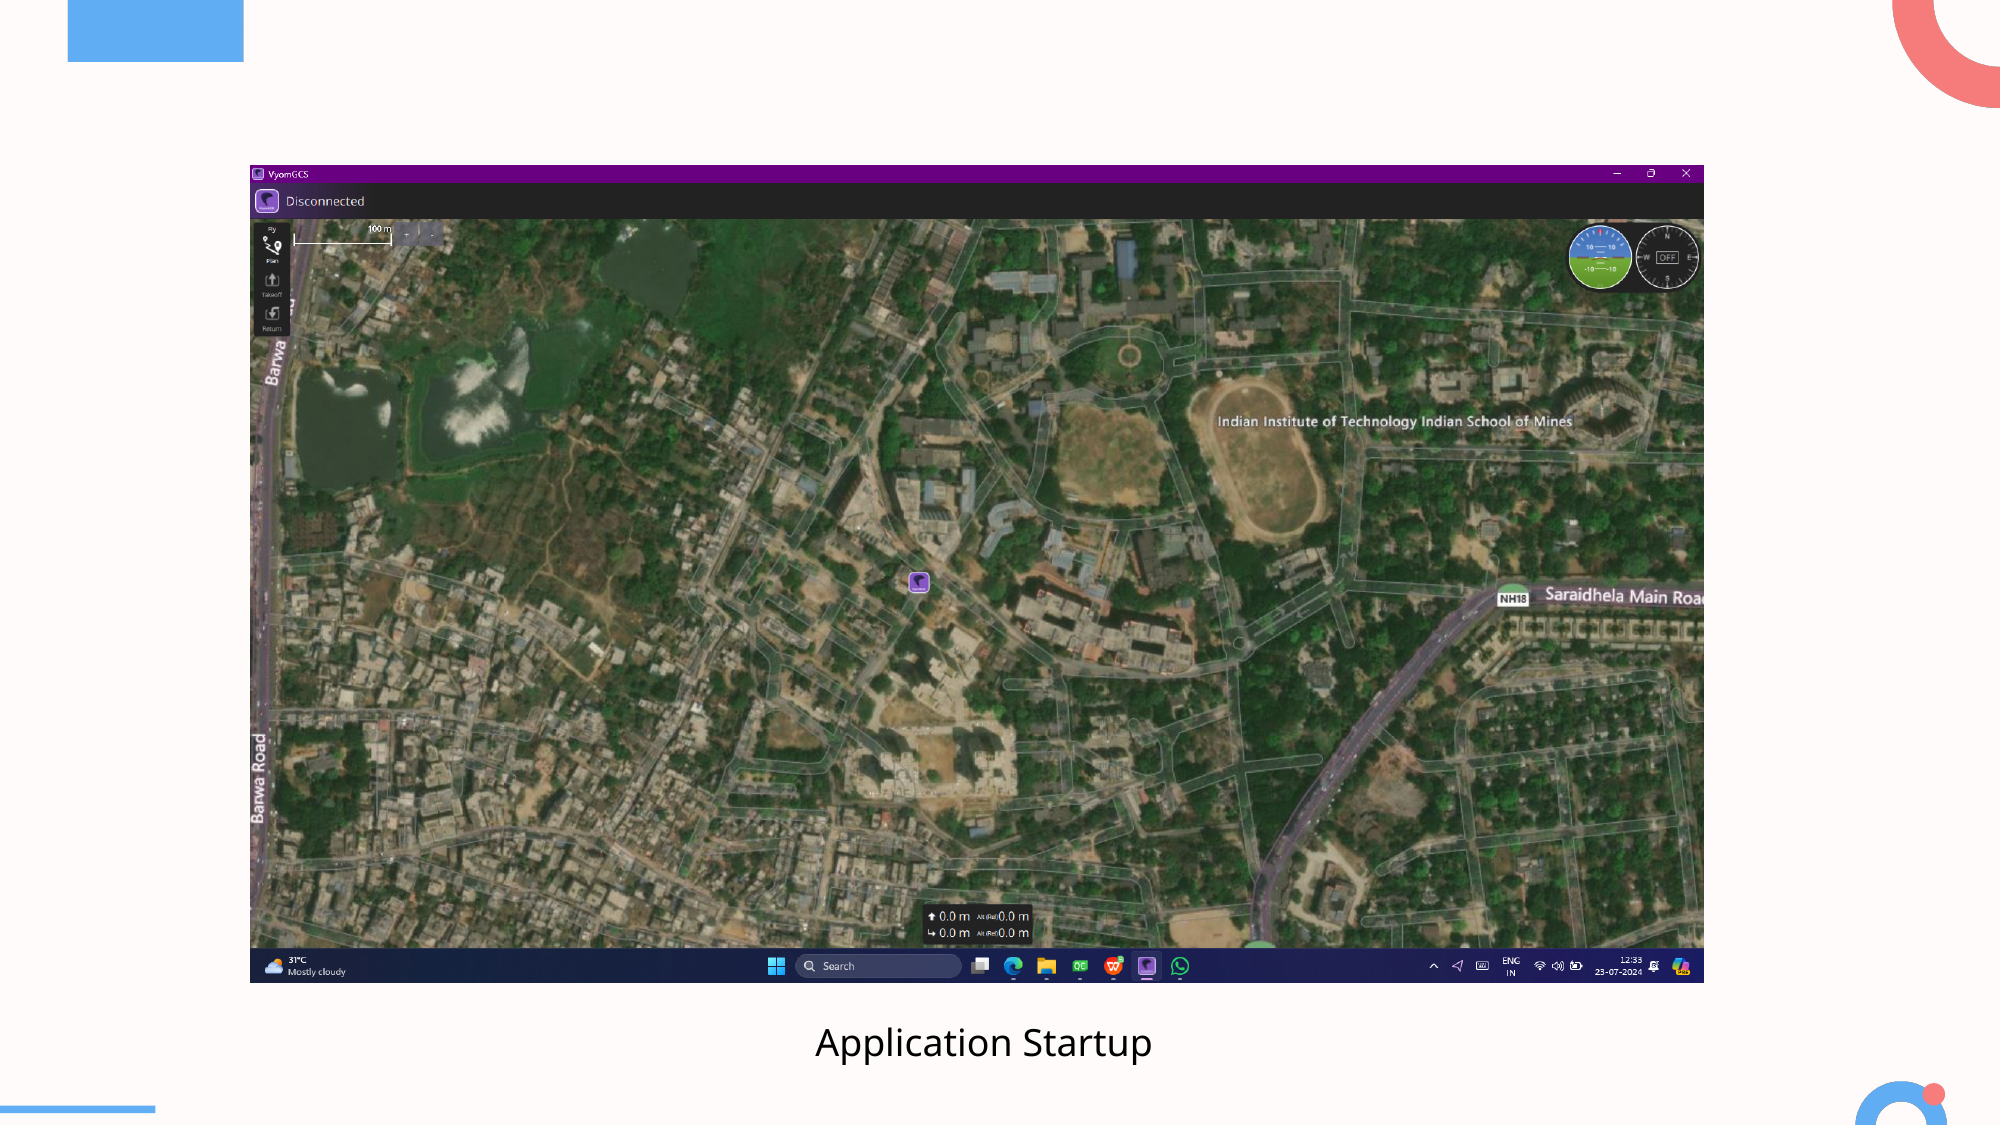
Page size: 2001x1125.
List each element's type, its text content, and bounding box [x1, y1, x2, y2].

picture [1893, 0, 2000, 108]
picture [250, 165, 1704, 983]
text_box Application Startup [800, 1011, 1468, 1072]
picture [1856, 1082, 1947, 1125]
picture [67, 0, 244, 62]
